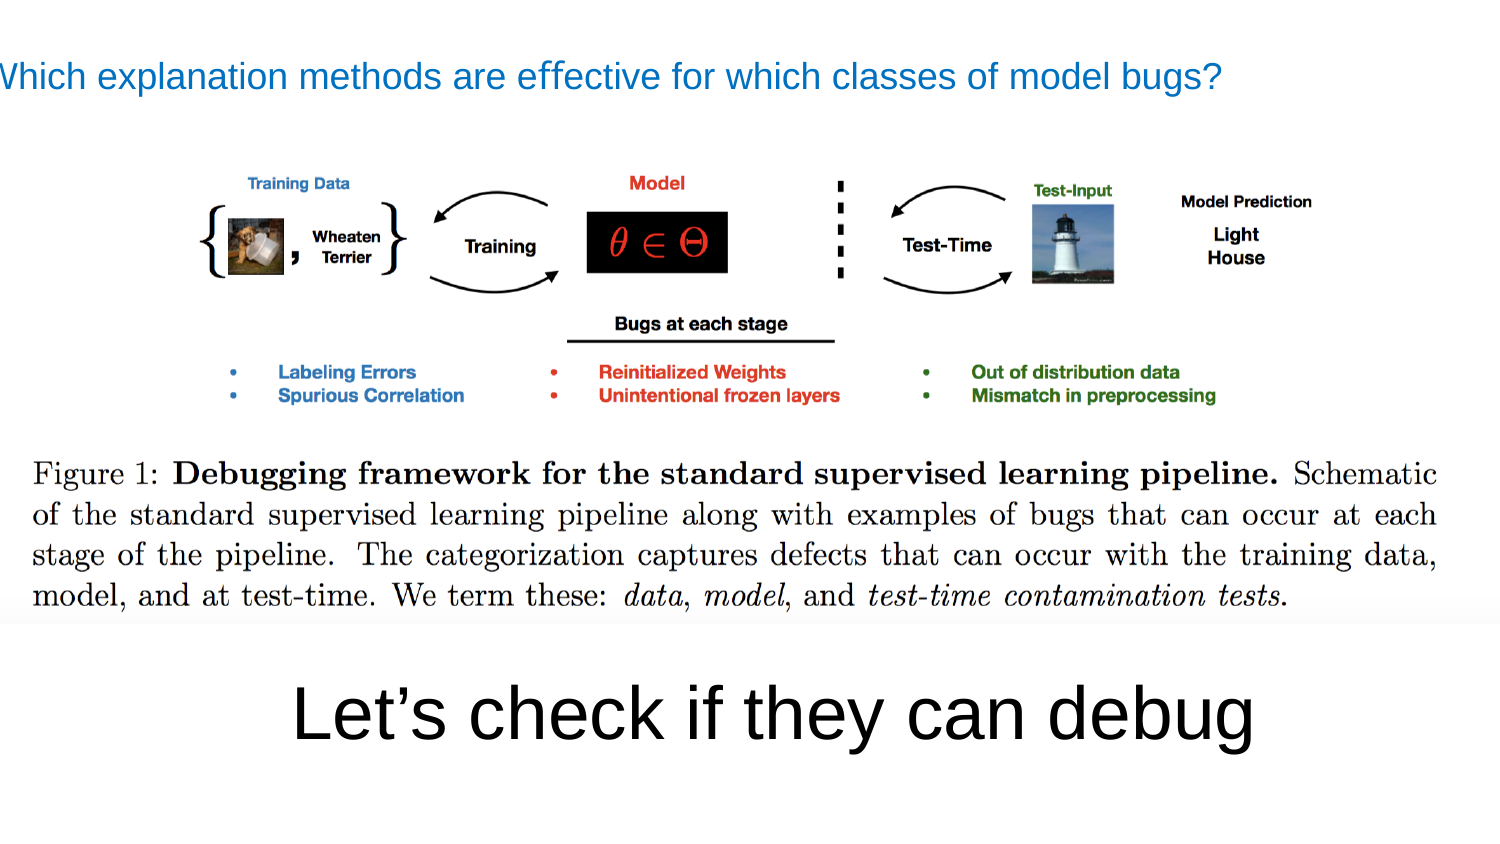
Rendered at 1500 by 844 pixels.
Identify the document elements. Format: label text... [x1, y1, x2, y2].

text_box Which explanation methods are eﬀective for which classes of model bugs? [0, 44, 1238, 104]
picture [0, 130, 1500, 624]
text_box Let’s check if they can debug [185, 669, 1363, 797]
